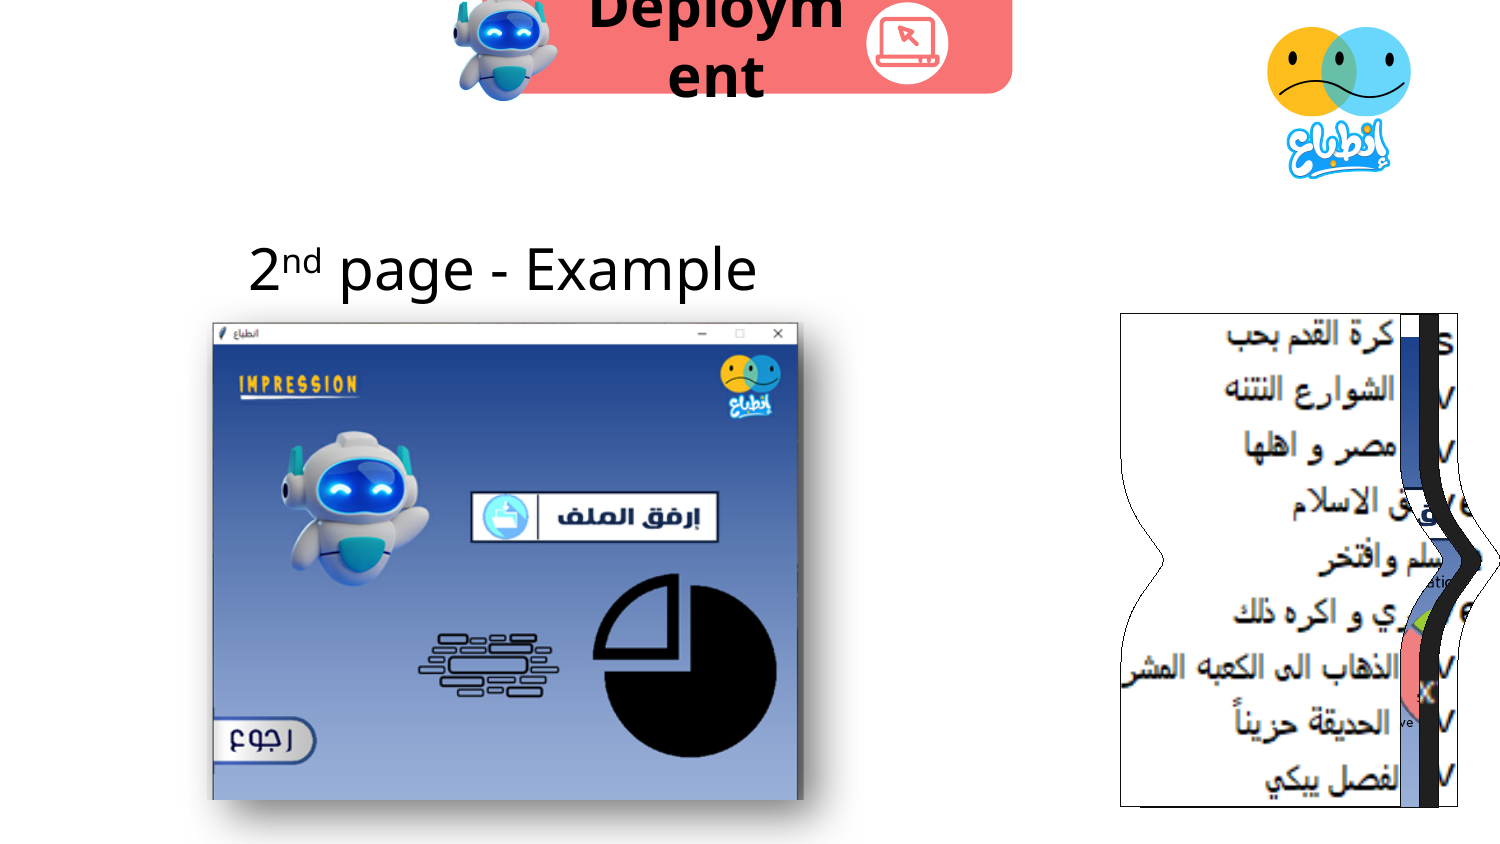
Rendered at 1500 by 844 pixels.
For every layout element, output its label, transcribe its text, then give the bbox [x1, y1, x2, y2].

picture [206, 322, 804, 800]
picture [1120, 312, 1500, 809]
picture [424, 0, 588, 128]
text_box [592, 0, 1013, 94]
text_box 2nd page - Example [203, 236, 804, 299]
picture [1253, 19, 1426, 184]
